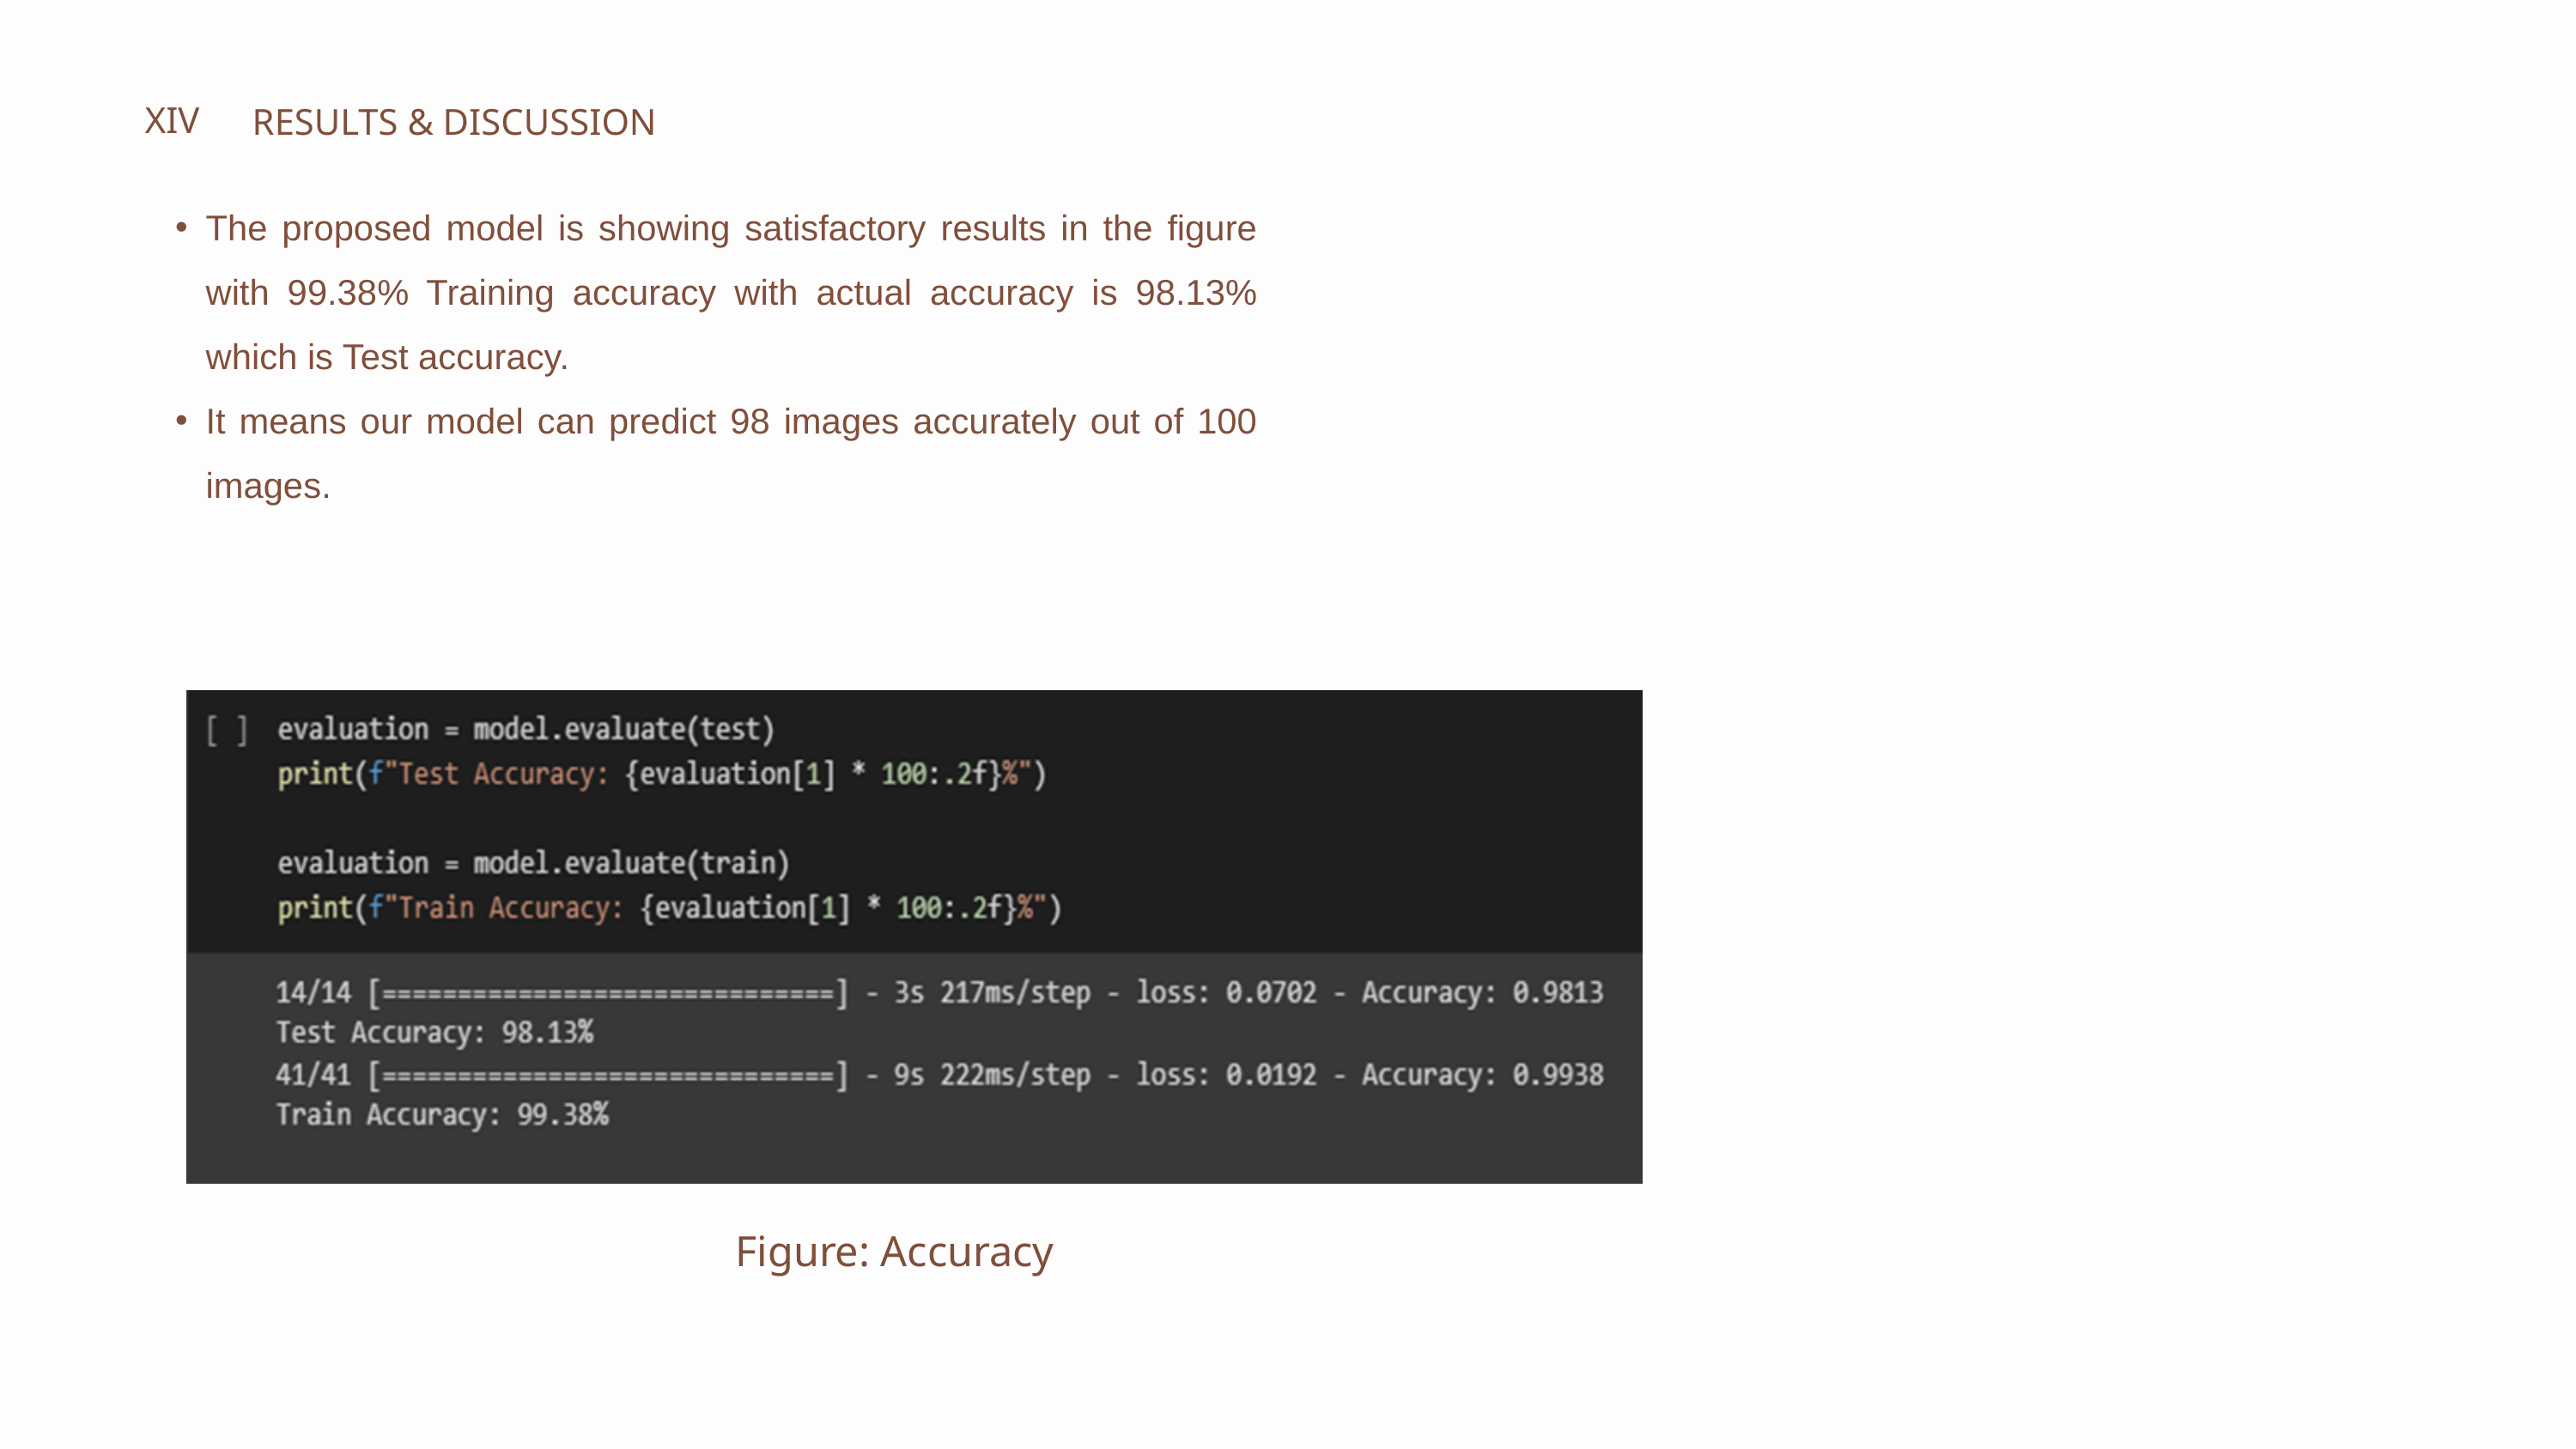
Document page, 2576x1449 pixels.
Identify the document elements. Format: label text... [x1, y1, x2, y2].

picture [185, 690, 1643, 1184]
text_box The proposed model is showing satisfactory results in the figure with 99.38% Training accuracy with actual accuracy is 98.13% which is Test accuracy. It means our model can predict 98 images accurately out of 100 images. [144, 184, 1258, 506]
text_box Figure: Accuracy [735, 1208, 1400, 1276]
text_box RESULTS & DISCUSSION [252, 100, 671, 143]
text_box XIV [144, 99, 228, 142]
